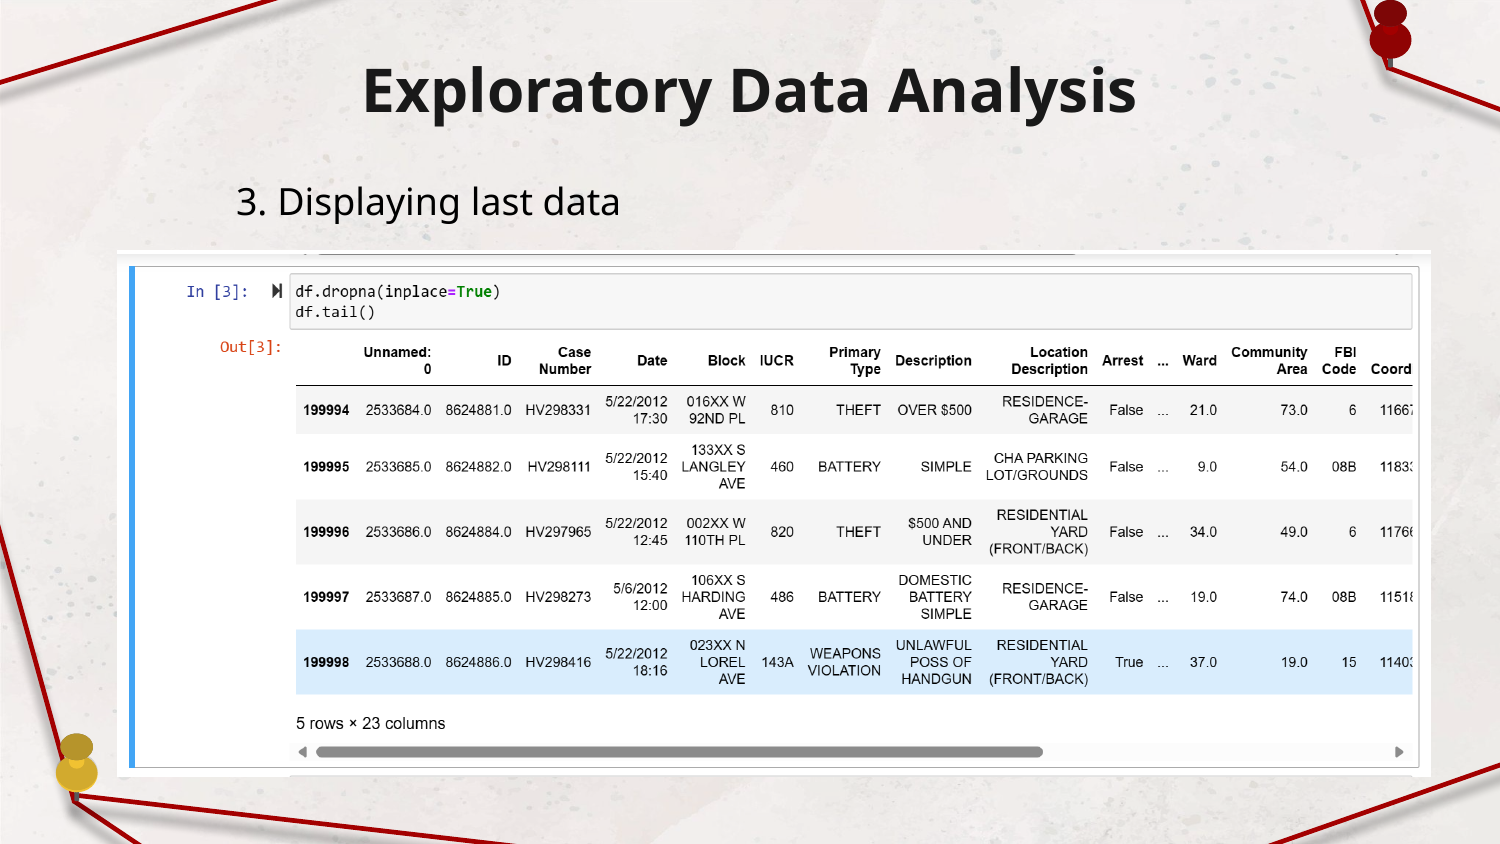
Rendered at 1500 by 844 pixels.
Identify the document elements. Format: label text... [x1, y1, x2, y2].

text_box 3. Displaying last data [221, 125, 1013, 231]
title Exploratory Data Analysis [117, 37, 1383, 132]
picture [117, 249, 1431, 778]
